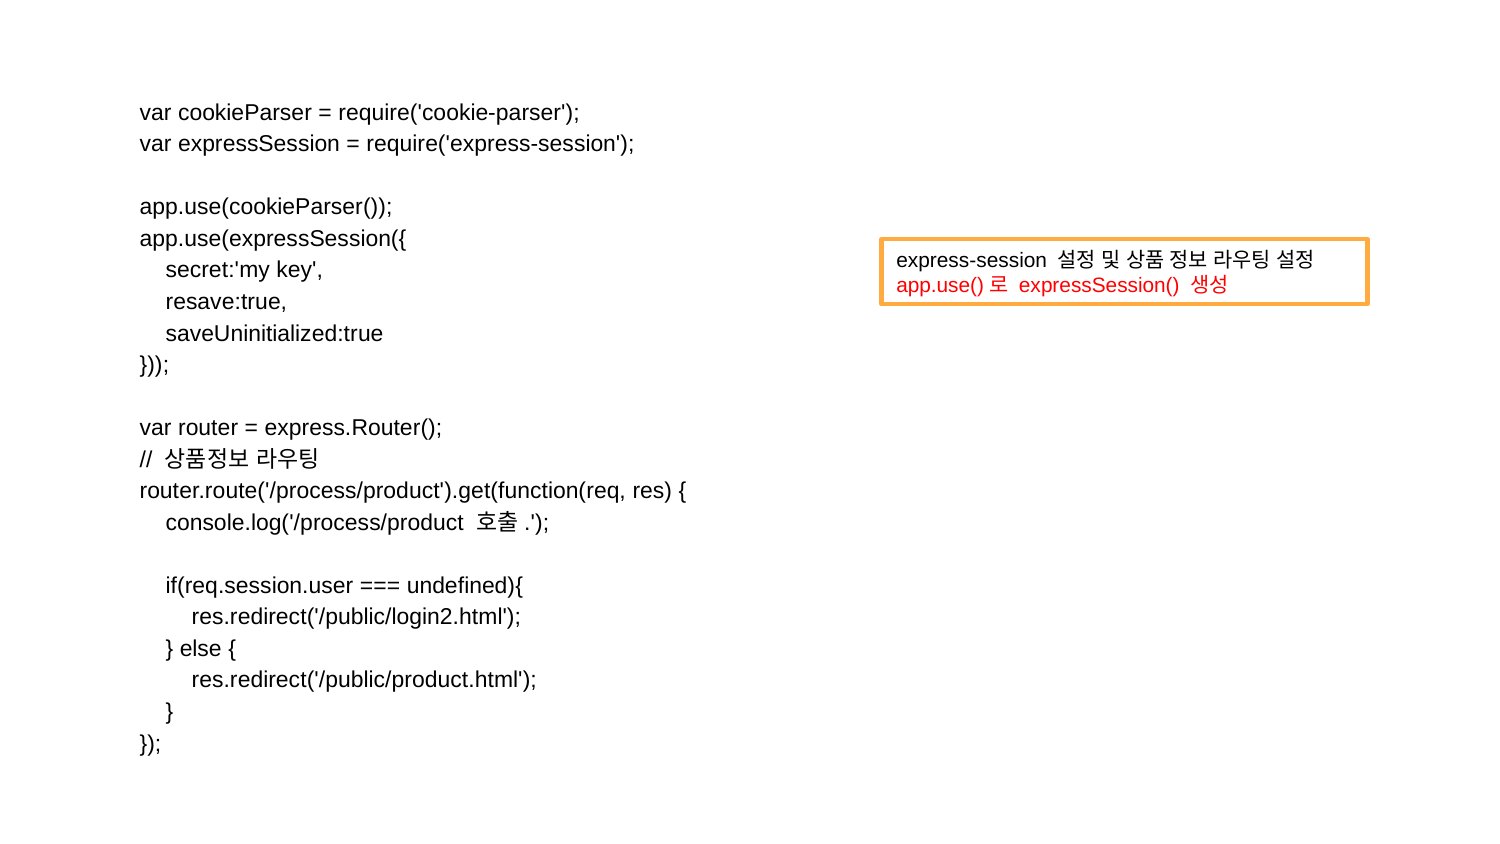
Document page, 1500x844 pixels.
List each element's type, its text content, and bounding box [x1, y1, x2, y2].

text_box express-session 설정 및 상품 정보 라우팅 설정 app.use()로 expressSession() 생성 [881, 239, 1368, 305]
list var cookieParser = require('cookie-parser'); var expressSession = require('express-session'); app.use(cookieParser()); app.use(expressSession({ secret:'my key', resave:true, saveUninitialized:true })); var router = express.Router(); // 상품정보 라우팅 router.route('/process/product').get(function(req, res) { console.log('/process/product 호출.'); if(req.session.user === undefined){ res.redirect('/public/login2.html'); } else { res.redirect('/public/product.html'); } }); [124, 78, 774, 788]
